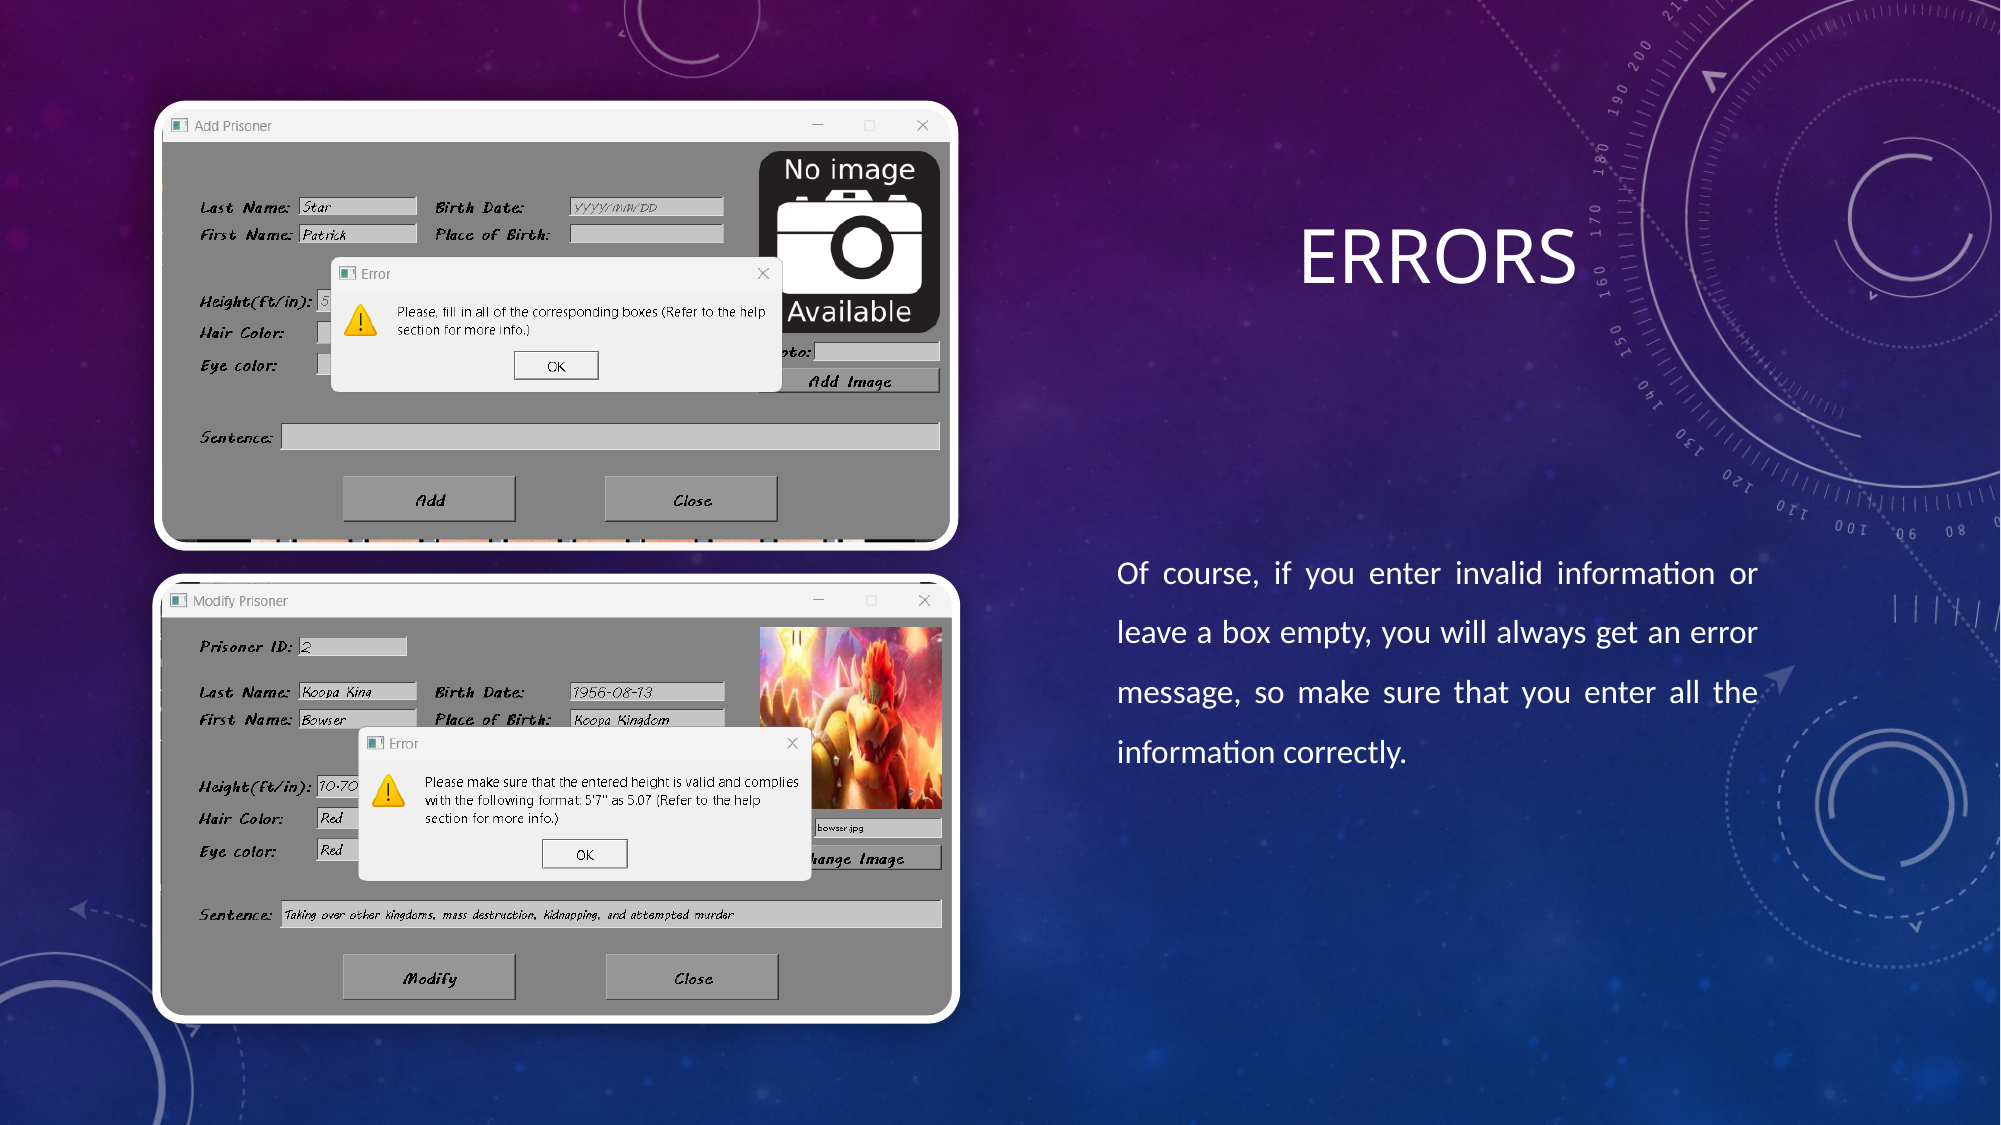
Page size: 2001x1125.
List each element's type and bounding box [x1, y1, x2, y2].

list [156, 577, 957, 1020]
picture [0, 0, 2001, 1125]
